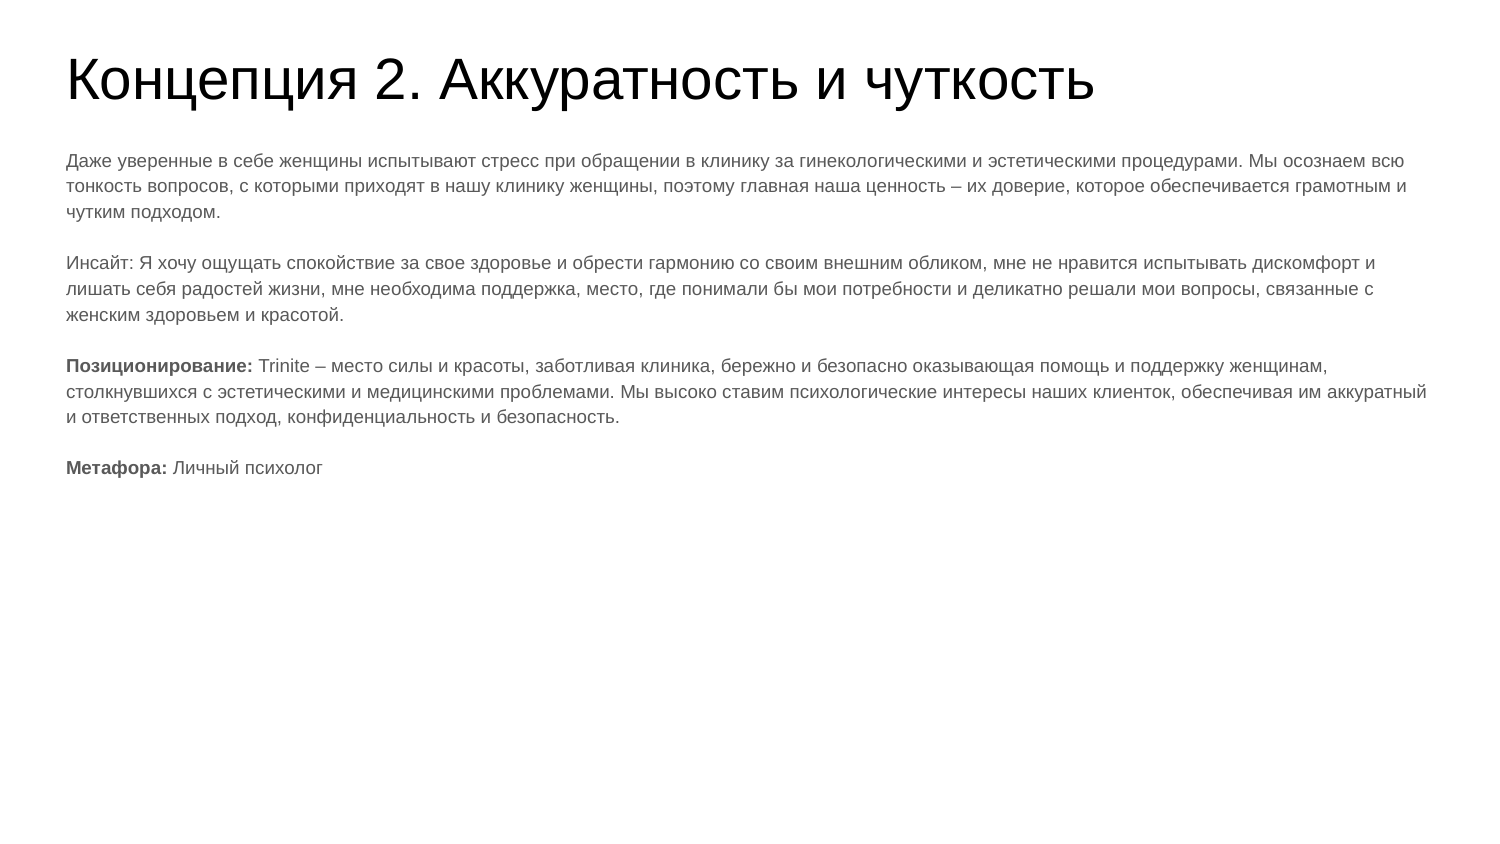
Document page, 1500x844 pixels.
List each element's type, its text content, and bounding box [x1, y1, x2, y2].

list Даже уверенные в себе женщины испытывают стресс при обращении в клинику за гинекологическими и эстетическими процедурами. Мы осознаем всю тонкость вопросов, с которыми приходят в нашу клинику женщины, поэтому главная наша ценность – их доверие, которое обеспечивается грамотным и чутким подходом. Инсайт: Я хочу ощущать спокойствие за свое здоровье и обрести гармонию со своим внешним обликом, мне не нравится испытывать дискомфорт и лишать себя радостей жизни, мне необходима поддержка, место, где понимали бы мои потребности и деликатно решали мои вопросы, связанные с женским здоровьем и красотой. Позиционирование: Trinite – место силы и красоты, заботливая клиника, бережно и безопасно оказывающая помощь и поддержку женщинам, столкнувшихся с эстетическими и медицинскими проблемами. Мы высоко ставим психологические интересы наших клиенток, обеспечивая им аккуратный и ответственных подход, конфиденциальность и безопасность. Метафора: Личный психолог [51, 129, 1449, 802]
title Концепция 2. Аккуратность и чуткость [51, 26, 1449, 121]
